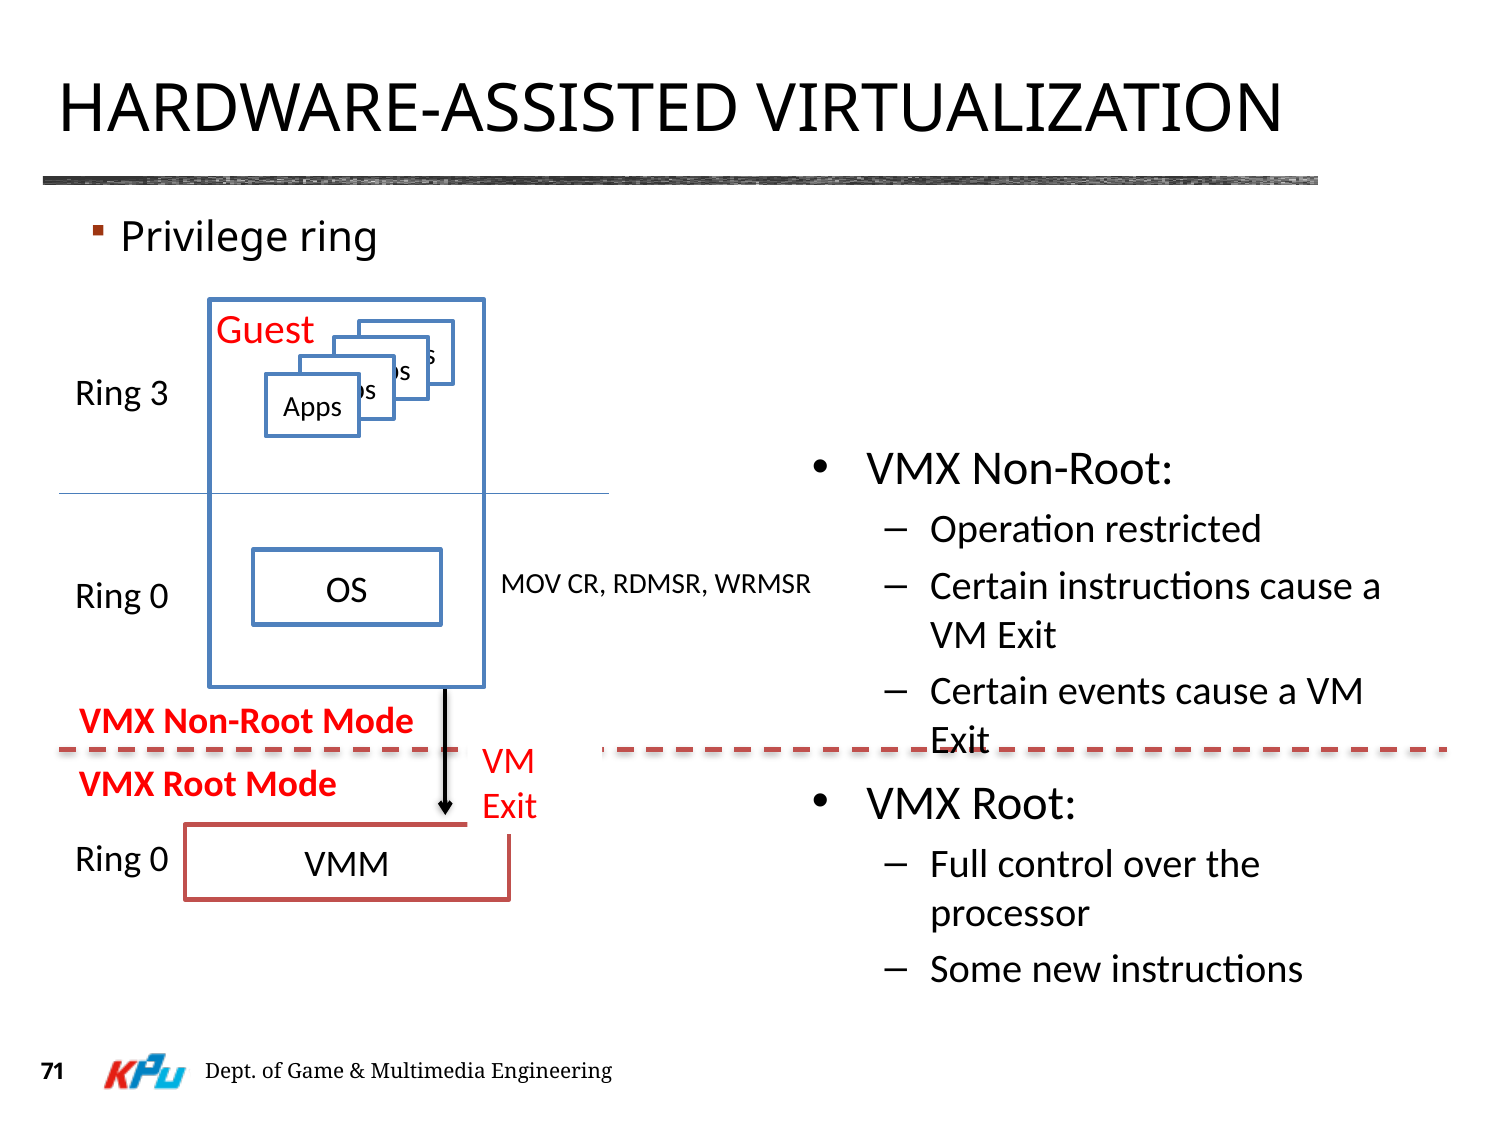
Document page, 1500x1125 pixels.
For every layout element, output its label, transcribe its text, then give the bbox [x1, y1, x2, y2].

list Privilege ring [75, 208, 1424, 1047]
text_box OS [253, 549, 441, 625]
footer Dept. of Game & Multimedia Engineering [190, 1047, 879, 1103]
text_box [209, 494, 485, 687]
text_box VMM [184, 824, 510, 900]
text_box Ring 3 [60, 360, 184, 421]
text_box VMX Non-Root: Operation restricted Certain instructions cause a VM Exit Certain events cause a VM Exit VMX Root: Full control over the processor Some new instructions [796, 428, 1398, 1000]
slide_number 71 [13, 1042, 93, 1103]
text_box Ring 0 [60, 563, 184, 624]
text_box VMX Root Mode [63, 751, 353, 812]
title Hardware-assisted virtualization [42, 39, 1458, 182]
text_box Apps [300, 356, 394, 419]
text_box [209, 299, 485, 493]
text_box VMX Non-Root Mode [64, 688, 430, 749]
picture [92, 1047, 191, 1120]
text_box Apps [334, 336, 429, 400]
text_box Guest [201, 294, 330, 360]
text_box Apps [265, 373, 360, 437]
text_box Ring 0 [60, 826, 184, 886]
text_box VM Exit [467, 729, 603, 834]
text_box Apps [359, 321, 454, 384]
text_box MOV CR, RDMSR, WRMSR [485, 556, 796, 607]
